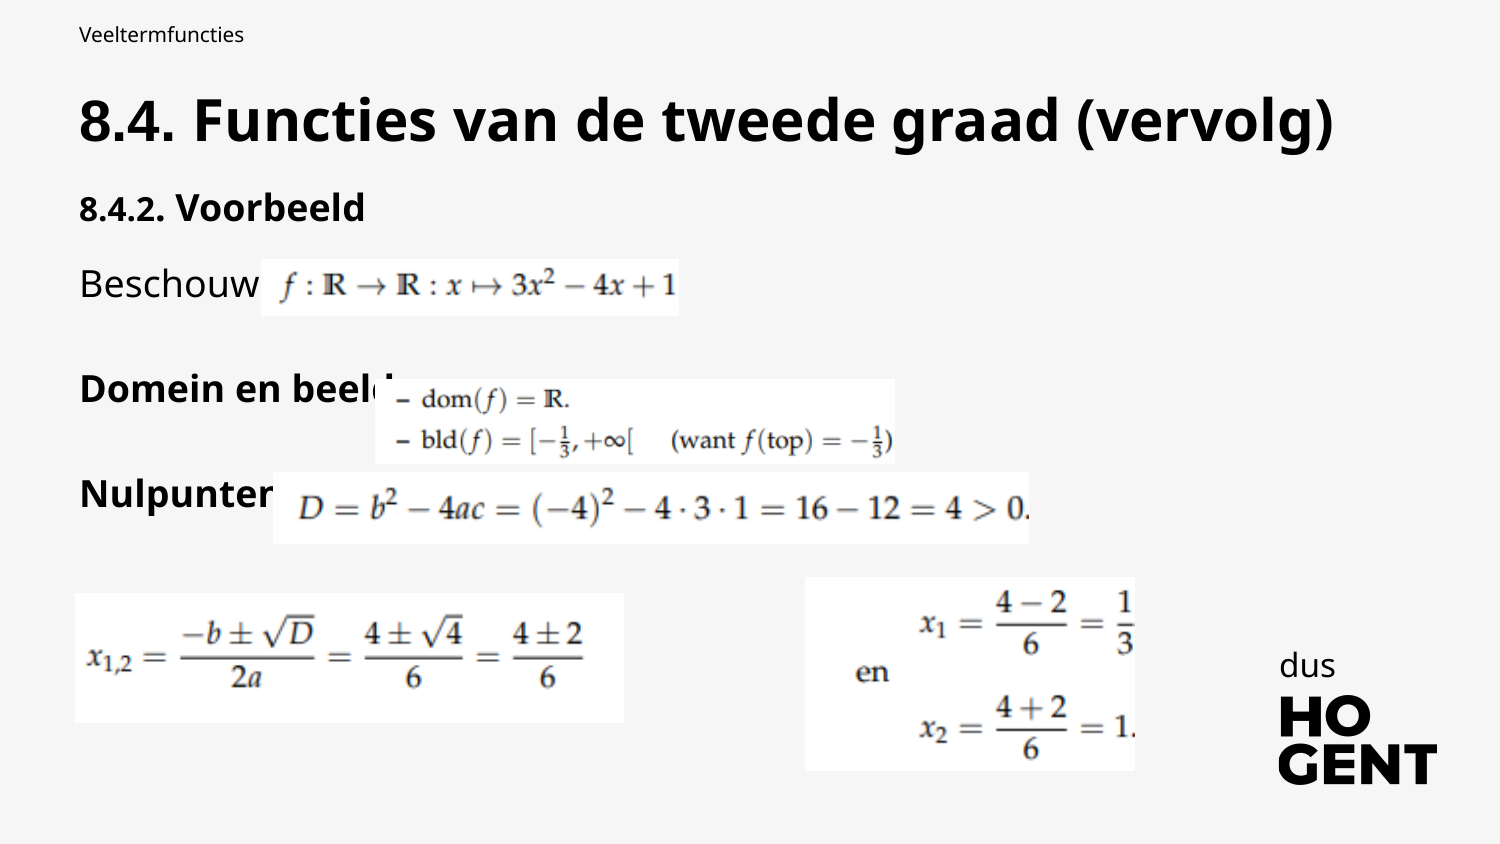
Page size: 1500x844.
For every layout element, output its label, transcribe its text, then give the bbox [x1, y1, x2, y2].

picture [273, 472, 1029, 544]
list Veeltermfuncties [64, 13, 740, 67]
picture [74, 592, 624, 723]
text_box 8.4.2. Voorbeeld Beschouw: Domein en beeld: Nulpunten: dus [64, 176, 1479, 792]
picture [260, 258, 679, 316]
text_box 8.4. Functies van de tweede graad (vervolg) [64, 75, 1456, 176]
picture [805, 576, 1136, 771]
picture [375, 379, 895, 464]
